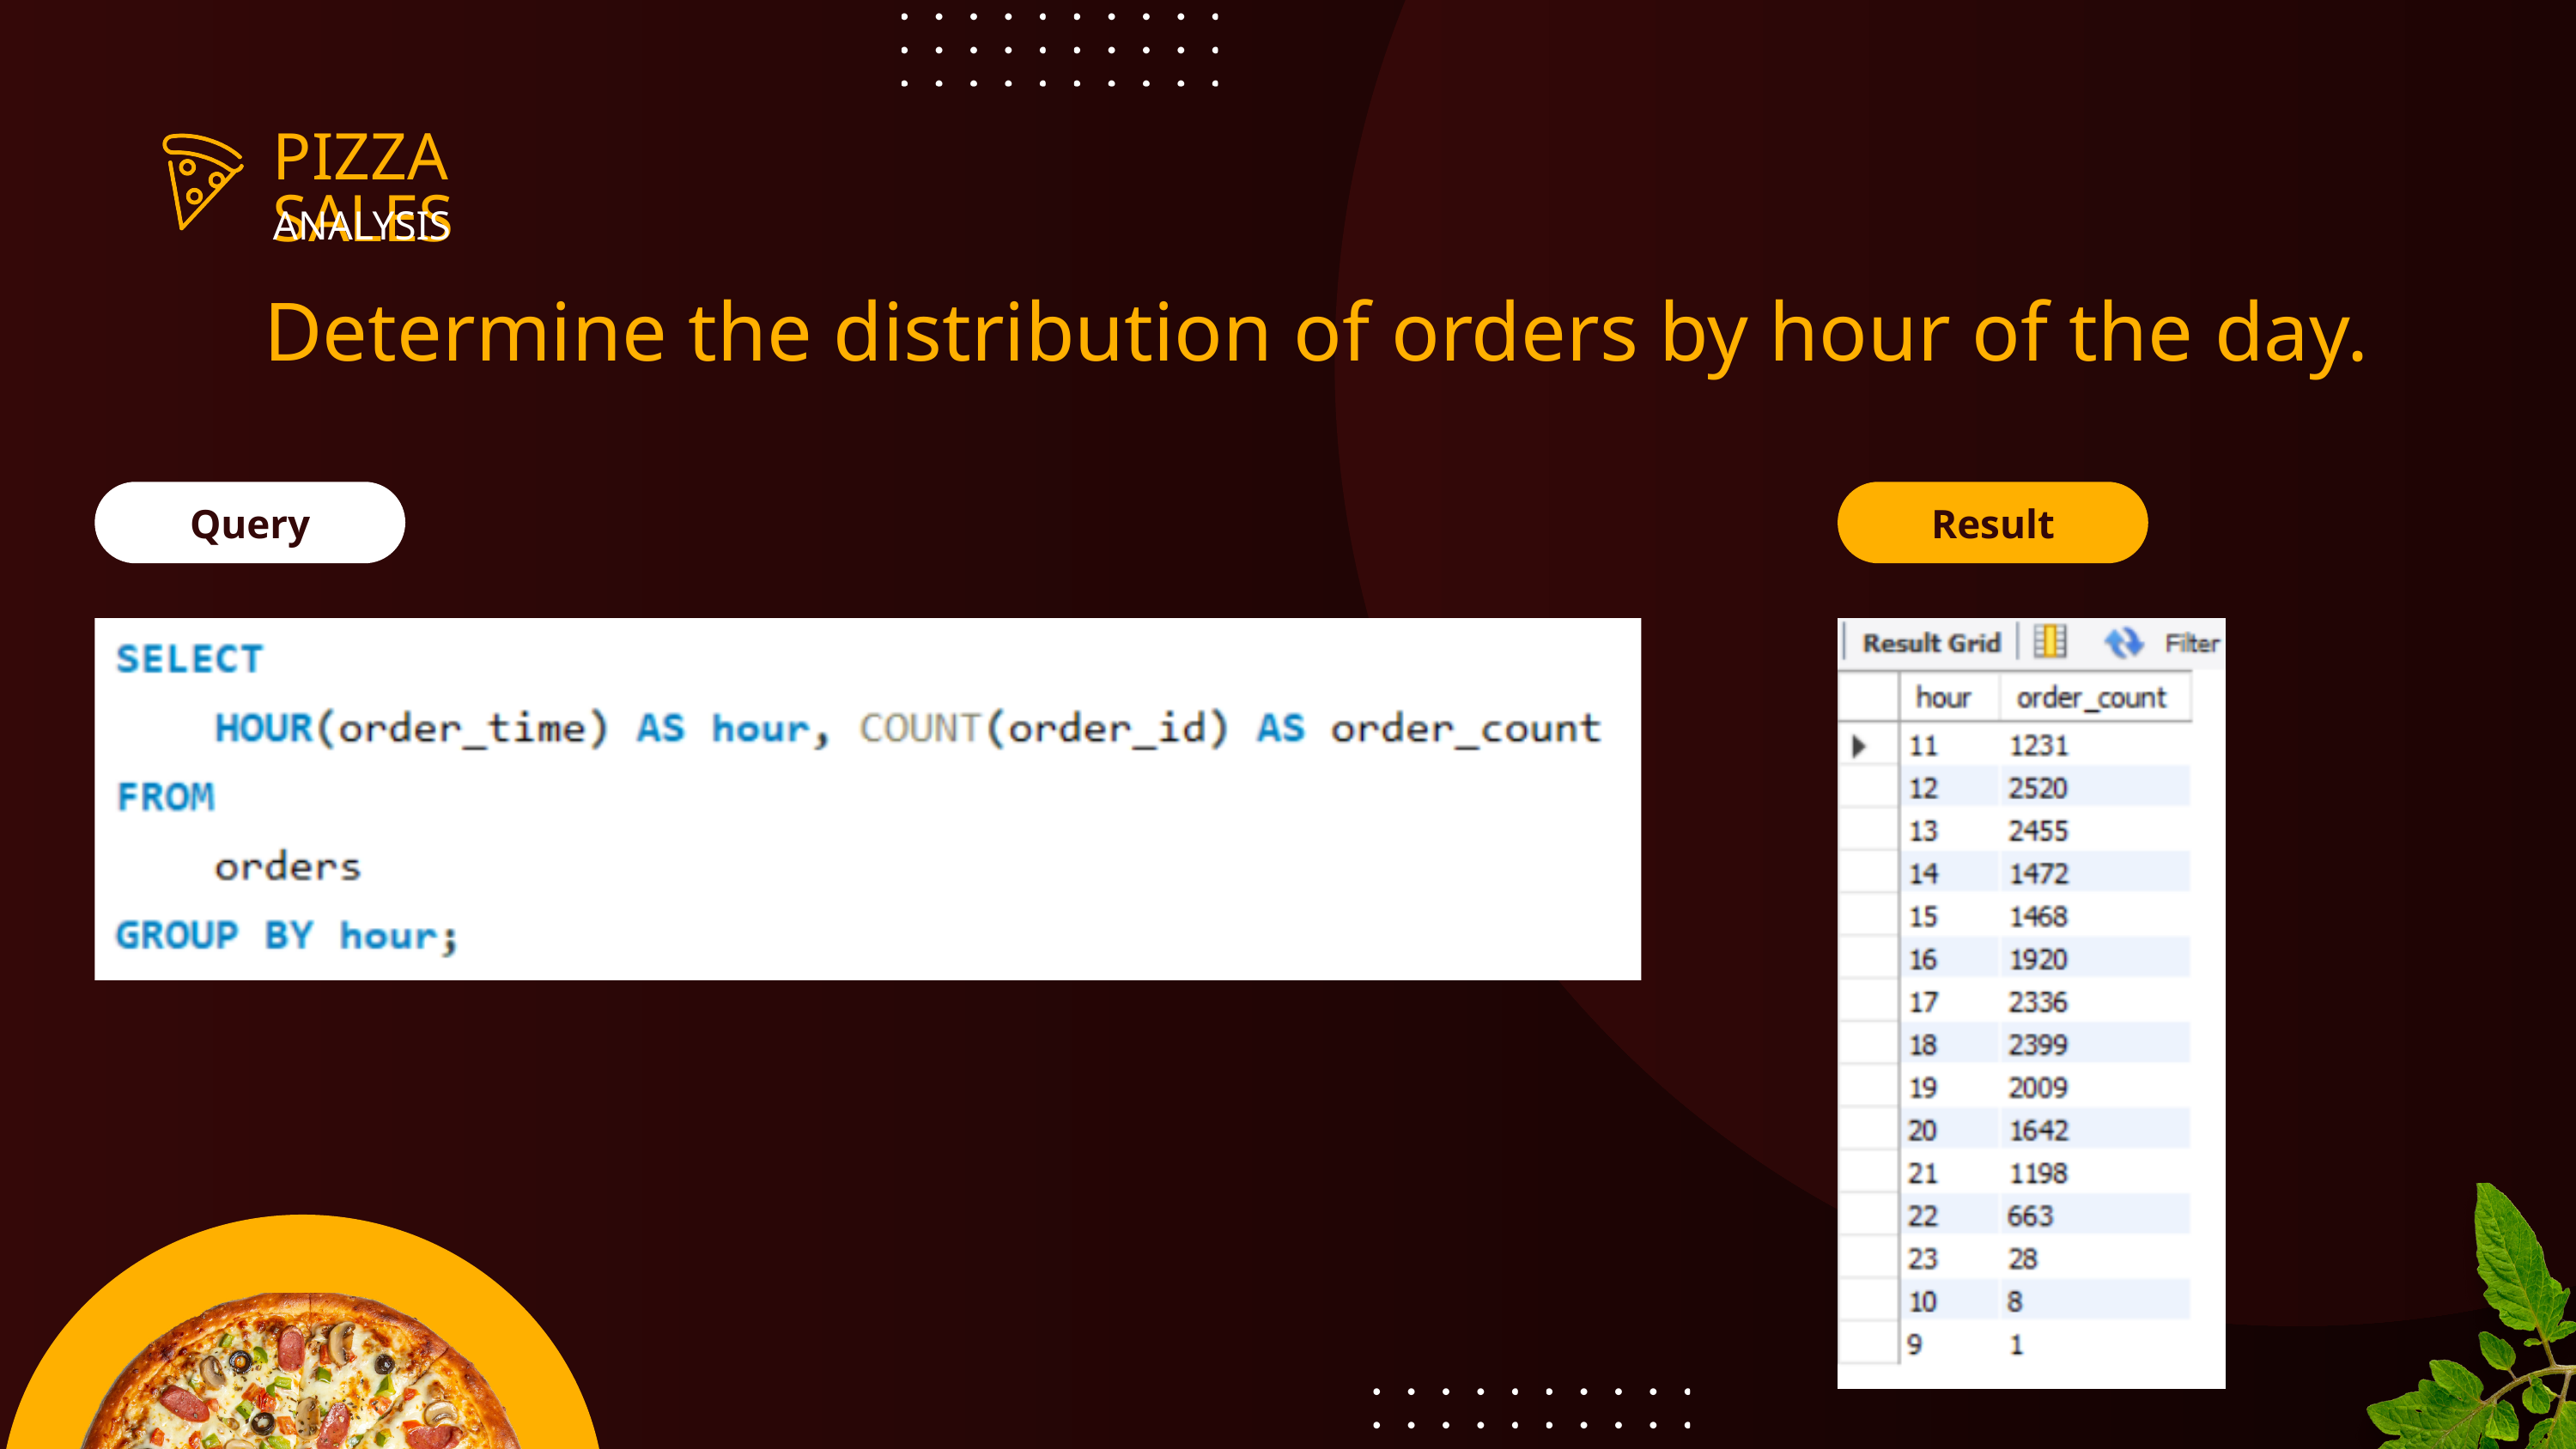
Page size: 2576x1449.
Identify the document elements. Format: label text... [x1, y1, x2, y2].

text_box [1838, 1333, 2226, 1389]
text_box [1373, 1388, 1691, 1449]
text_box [94, 481, 406, 564]
text_box [94, 618, 1328, 980]
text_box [1334, 0, 2576, 1326]
text_box [162, 132, 245, 231]
text_box ANALYSIS [272, 192, 538, 248]
text_box PIZZA SALES [272, 130, 582, 255]
text_box Determine the distribution of orders by hour of the day. [144, 299, 1328, 454]
text_box [2345, 1333, 2576, 1449]
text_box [1837, 481, 2149, 564]
text_box [901, 0, 1218, 87]
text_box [0, 1214, 606, 1449]
